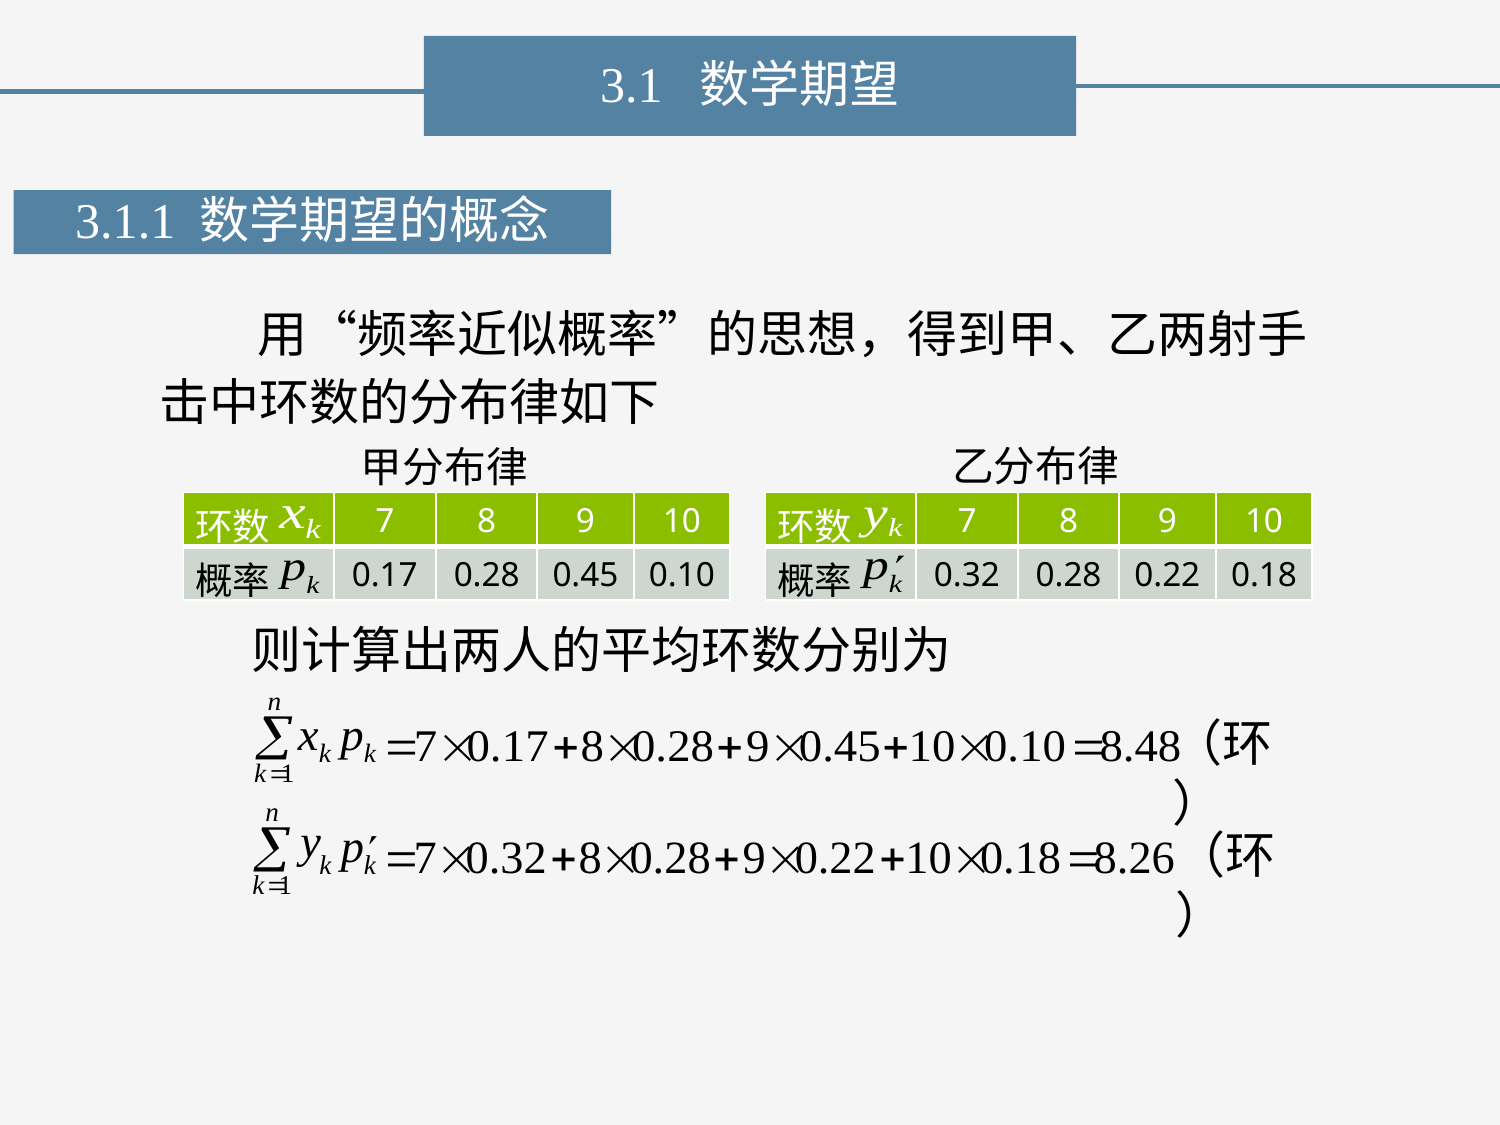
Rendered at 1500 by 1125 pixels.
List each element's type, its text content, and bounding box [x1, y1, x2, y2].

table_cell 概率 [329, 551, 333, 599]
table_header 7 [917, 493, 1017, 544]
text_box 3.1 数学期望 [423, 35, 1077, 136]
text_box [849, 483, 910, 544]
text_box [267, 481, 333, 551]
table_cell 0.32 [917, 549, 1017, 599]
text_box （环） [1181, 703, 1325, 816]
text_box 则计算出两人的平均环数分别为 [236, 611, 1061, 687]
table_cell 0.28 [437, 549, 536, 599]
table_header 环数 [184, 493, 267, 544]
table_header 7 [335, 493, 435, 544]
text_box （环） [1161, 816, 1328, 952]
table_cell 概率 [184, 549, 267, 599]
table_cell 0.10 [635, 549, 729, 599]
text_box 击中环数的分布律如下 [144, 362, 750, 438]
table_cell 0.18 [1217, 549, 1311, 599]
table_header 10 [1217, 493, 1311, 544]
text_box 用“频率近似概率”的思想，得到甲、乙两射手 [242, 295, 1338, 371]
text_box 3.1.1 数学期望的概念 [13, 190, 612, 255]
table_header 9 [538, 493, 633, 544]
table_header 8 [1019, 493, 1118, 544]
table_header 环数 [766, 493, 849, 544]
table_cell 0.17 [335, 549, 435, 599]
table_cell 0.28 [1019, 549, 1118, 599]
text_box 乙分布律 [937, 432, 1211, 492]
table_cell 0.45 [538, 549, 633, 599]
table_header 8 [437, 498, 536, 544]
table_header 10 [635, 493, 729, 544]
table_header 环数 [910, 493, 915, 544]
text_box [245, 792, 1181, 912]
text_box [246, 682, 1188, 800]
table_cell 0.22 [1120, 549, 1215, 599]
text_box 甲分布律 [346, 433, 600, 498]
table_cell 概率 [766, 549, 849, 599]
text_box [267, 545, 329, 604]
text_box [849, 544, 912, 603]
table_header 9 [1120, 493, 1215, 544]
